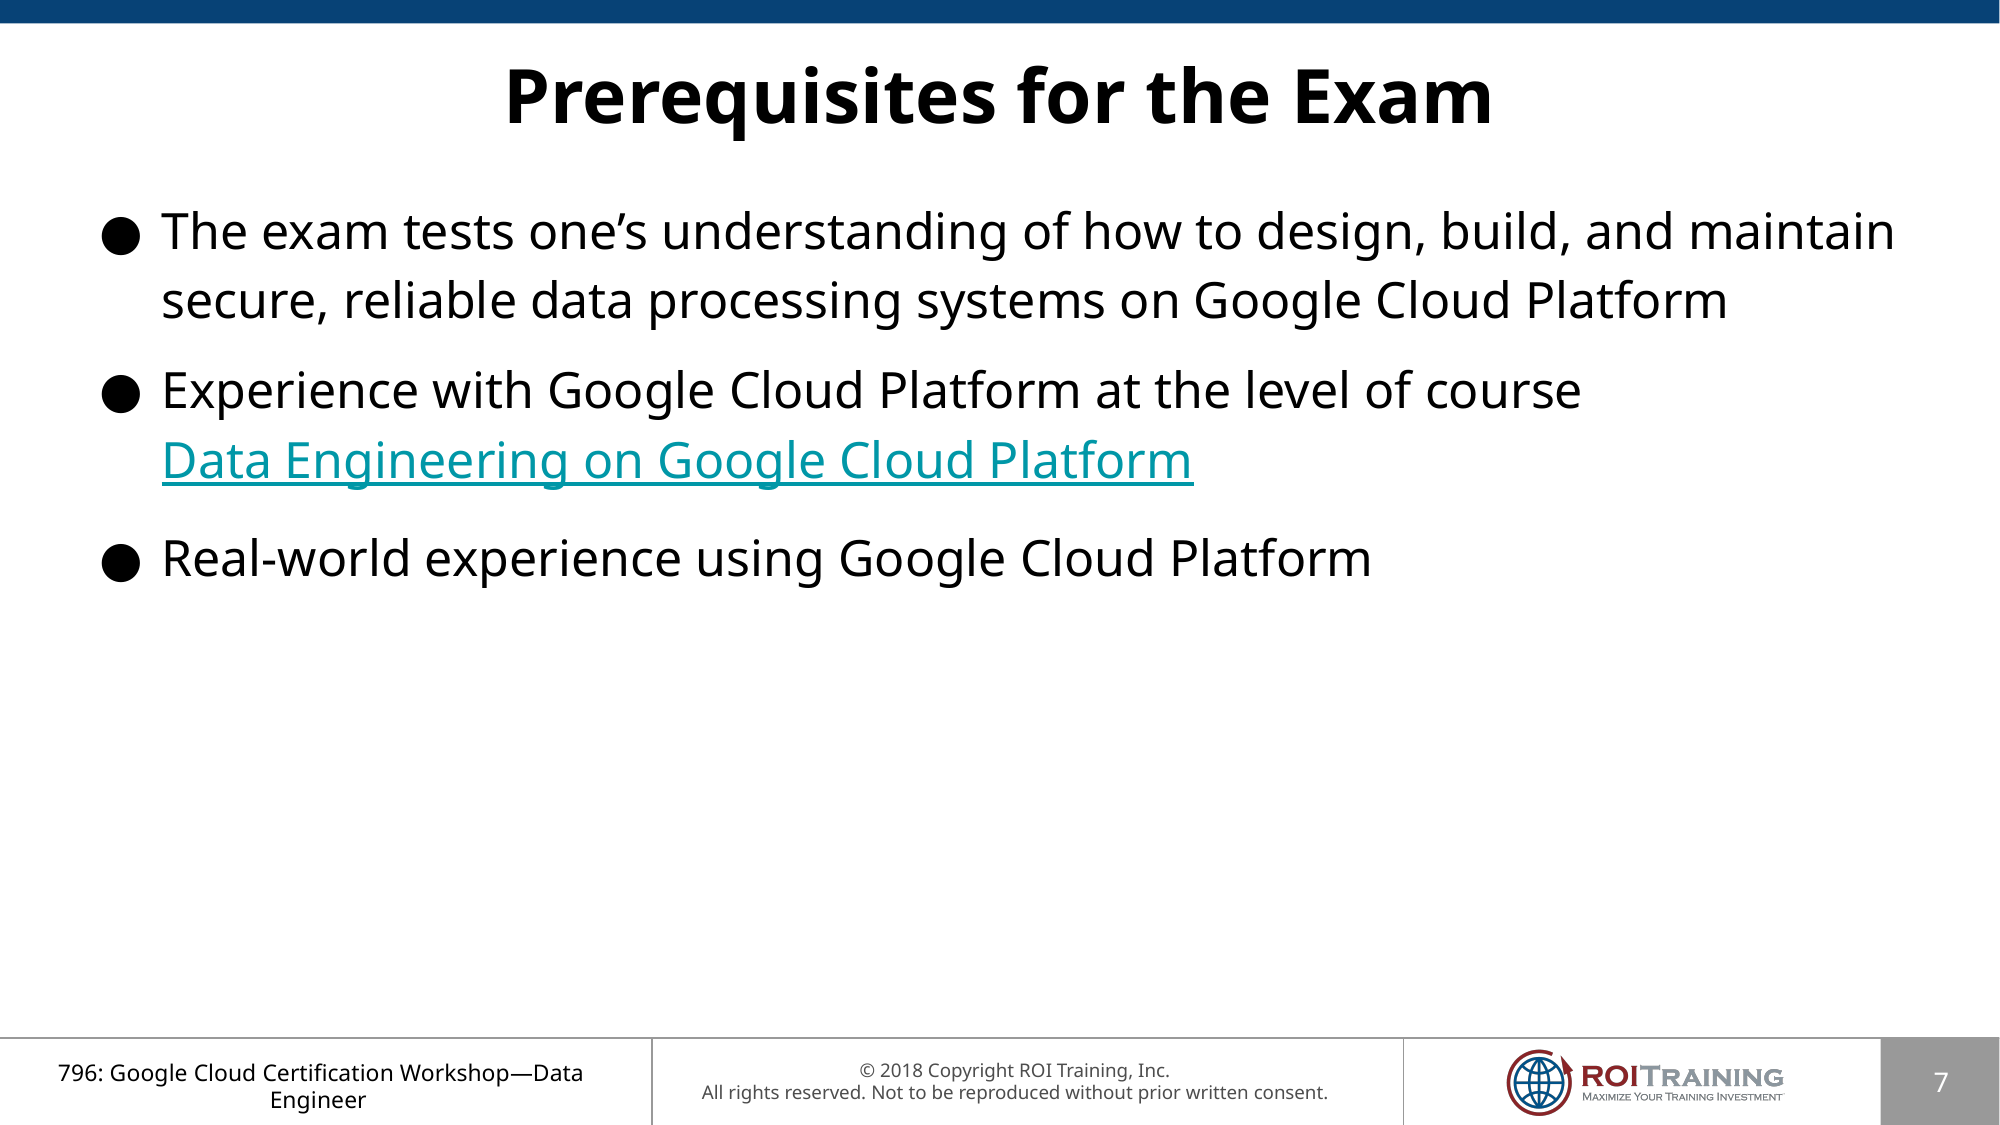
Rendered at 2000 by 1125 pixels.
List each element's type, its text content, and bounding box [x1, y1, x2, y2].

list The exam tests one’s understanding of how to design, build, and maintain secure, reliable data processing systems on Google Cloud Platform Experience with Google Cloud Platform at the level of course Data Engineering on Google Cloud Platform Real-world experience using Google Cloud Platform [66, 170, 1930, 1032]
title Prerequisites for the Exam [68, 30, 1932, 156]
picture [1498, 1048, 1789, 1117]
